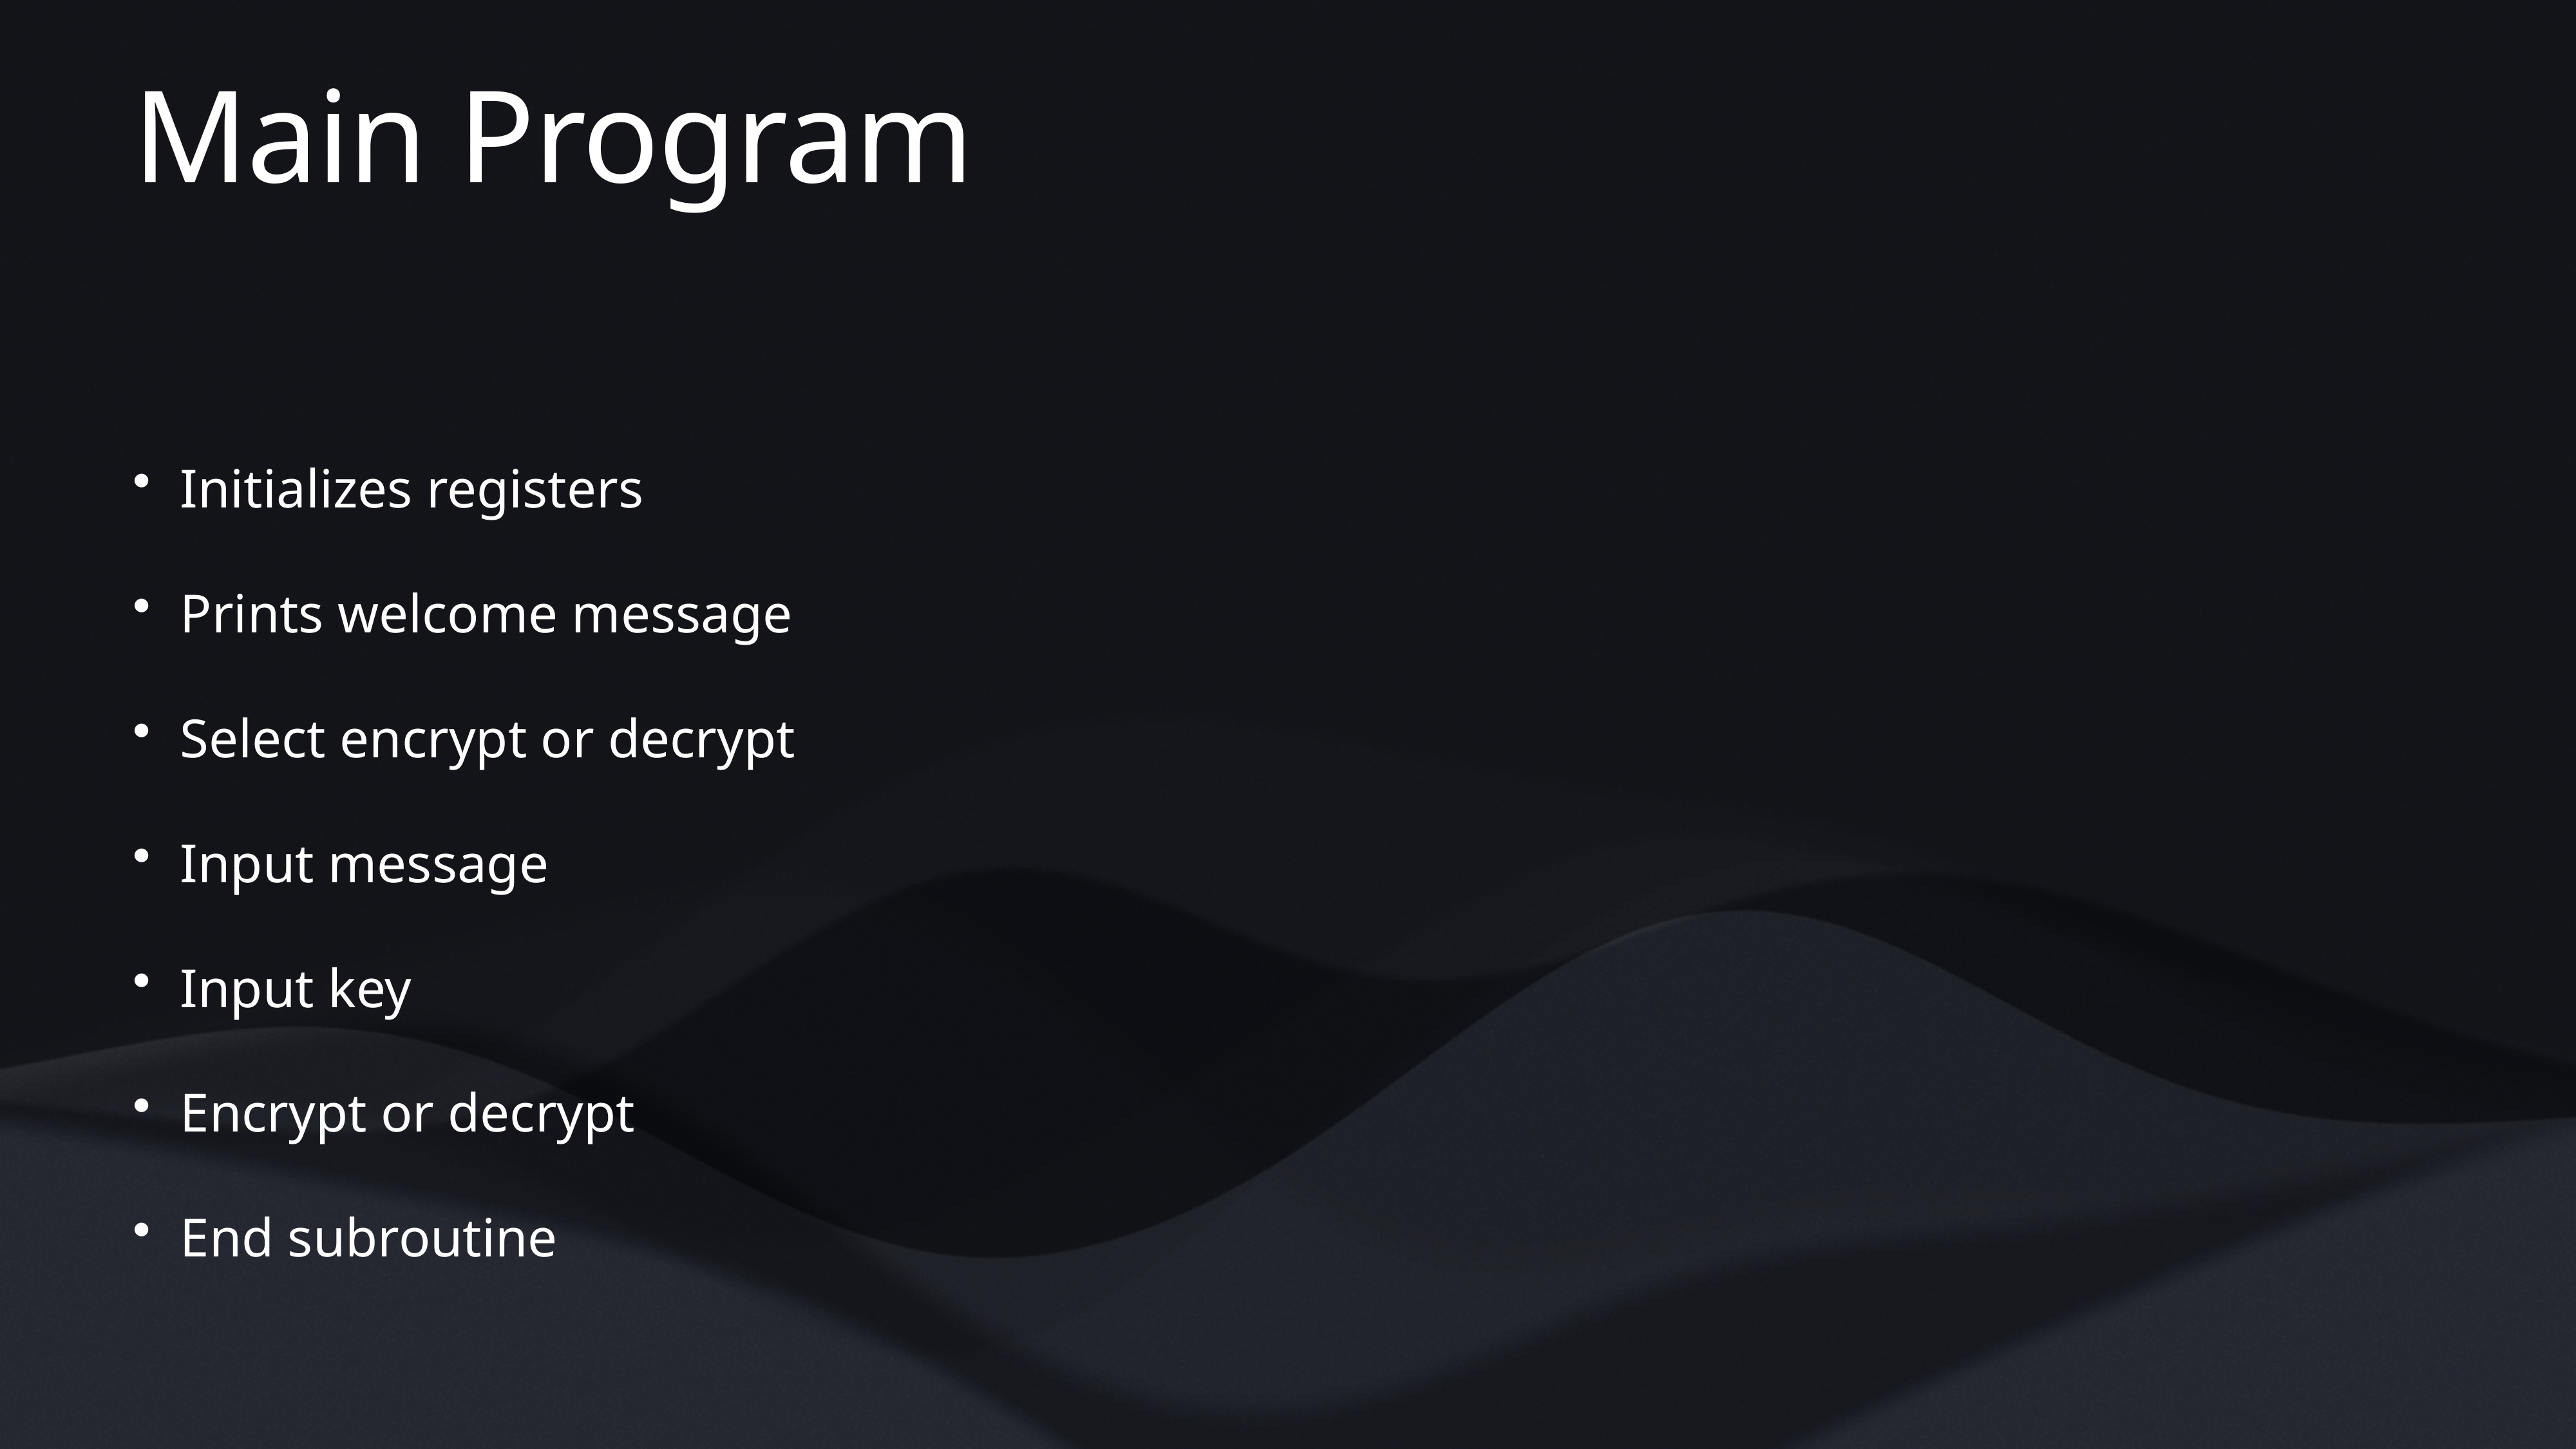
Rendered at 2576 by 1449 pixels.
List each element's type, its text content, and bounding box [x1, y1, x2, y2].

list Initializes registers Prints welcome message Select encrypt or decrypt Input message Input key Encrypt or decrypt End subroutine [127, 450, 2449, 1323]
picture [0, 0, 2576, 1449]
title Main Program [127, 66, 2449, 246]
